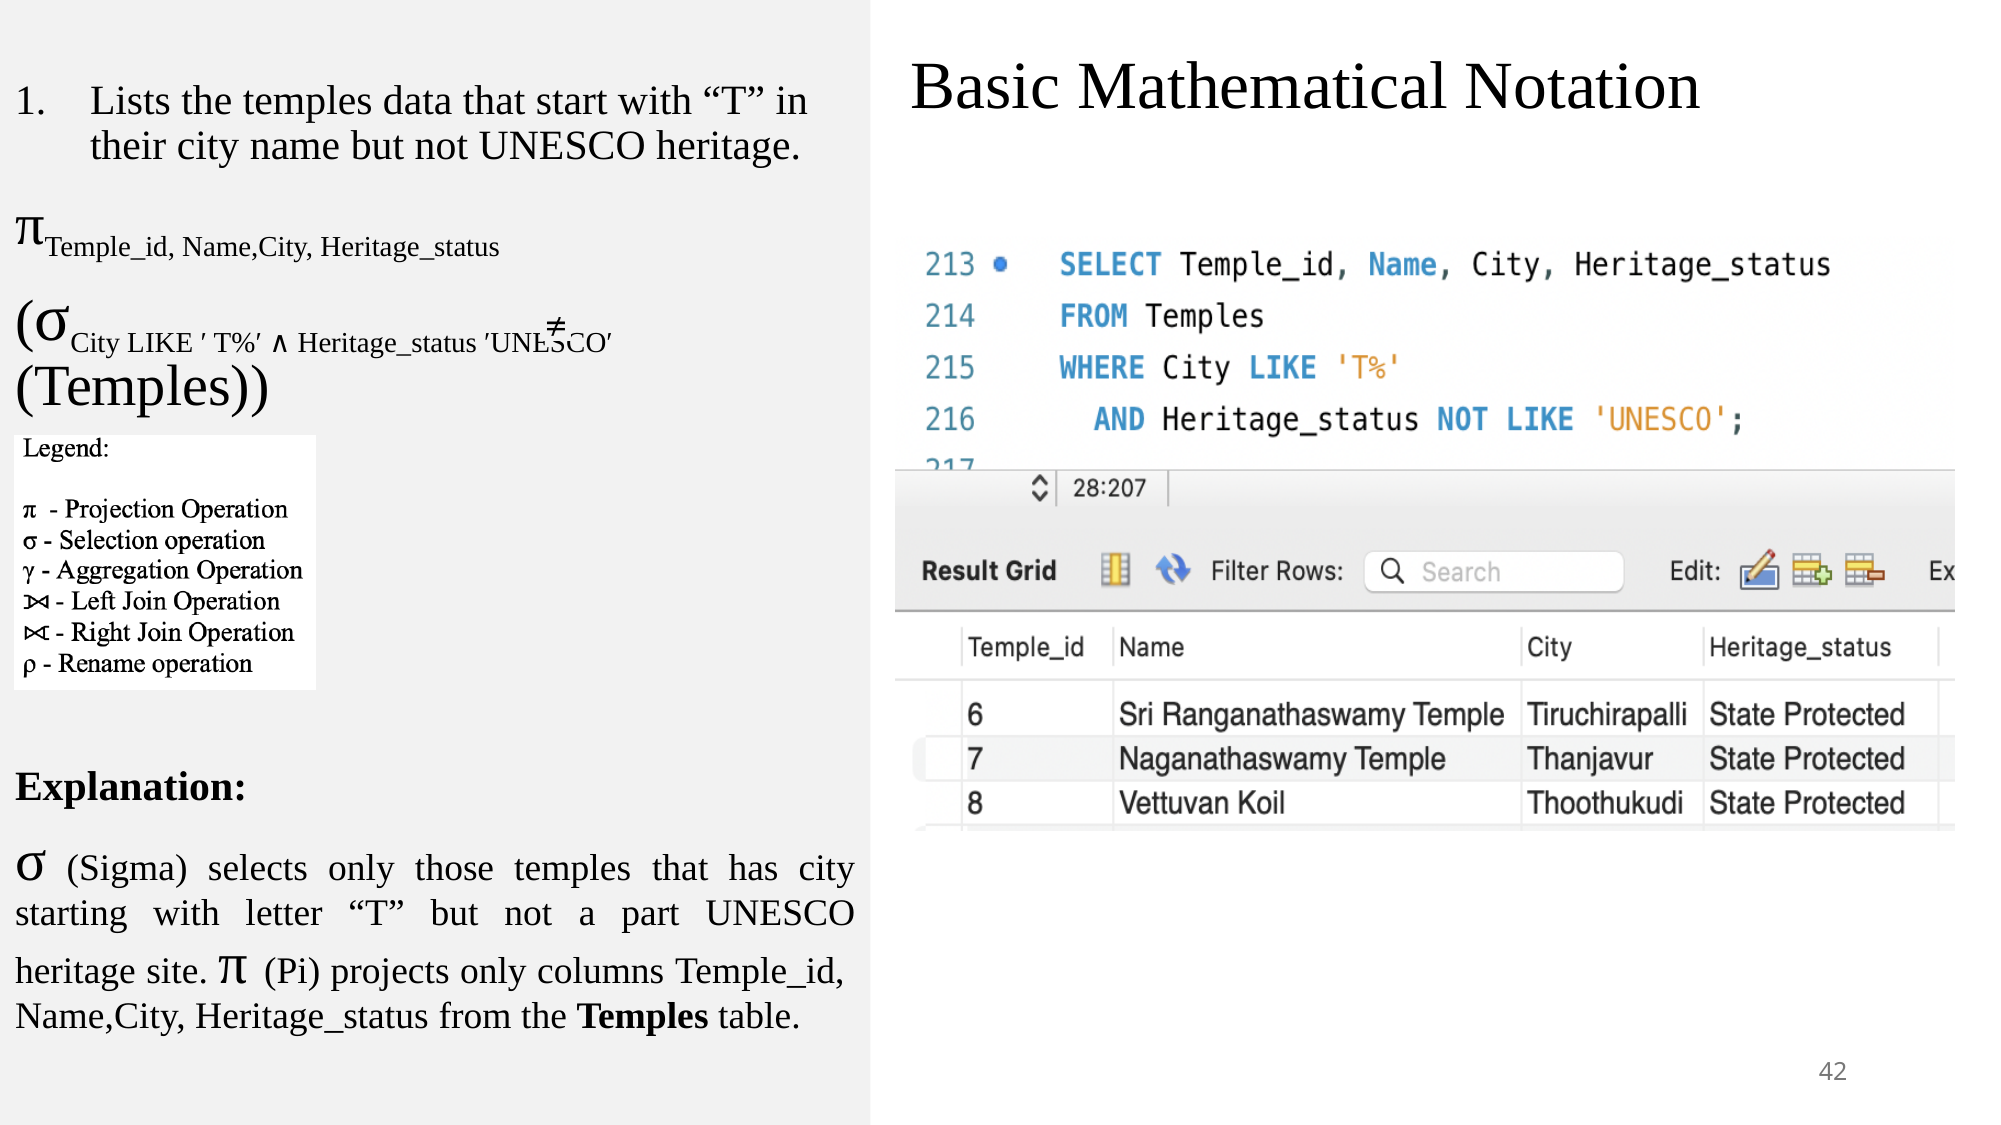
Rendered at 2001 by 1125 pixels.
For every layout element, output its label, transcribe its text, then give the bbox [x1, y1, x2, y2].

title Basic Mathematical Notation [895, 19, 1886, 154]
slide_number 42 [1412, 1042, 1863, 1103]
picture [539, 317, 572, 341]
picture [14, 434, 316, 691]
picture [895, 235, 1956, 831]
list Lists the temples data that start with “T” in their city name but not UNESCO heritage. πTemple_id, Name,City, Heritage_status​ (σCity LIKE ′ T%′ ∧ Heritage_status ′UNESCO′​(Temples)) Explanation: σ (Sigma) selects only those temples that has city starting with letter “T” but not a part UNESCO heritage site. π (Pi) projects only columns Temple_id, Name,City, Heritage_status​ from the Temples table. [0, 0, 871, 1125]
